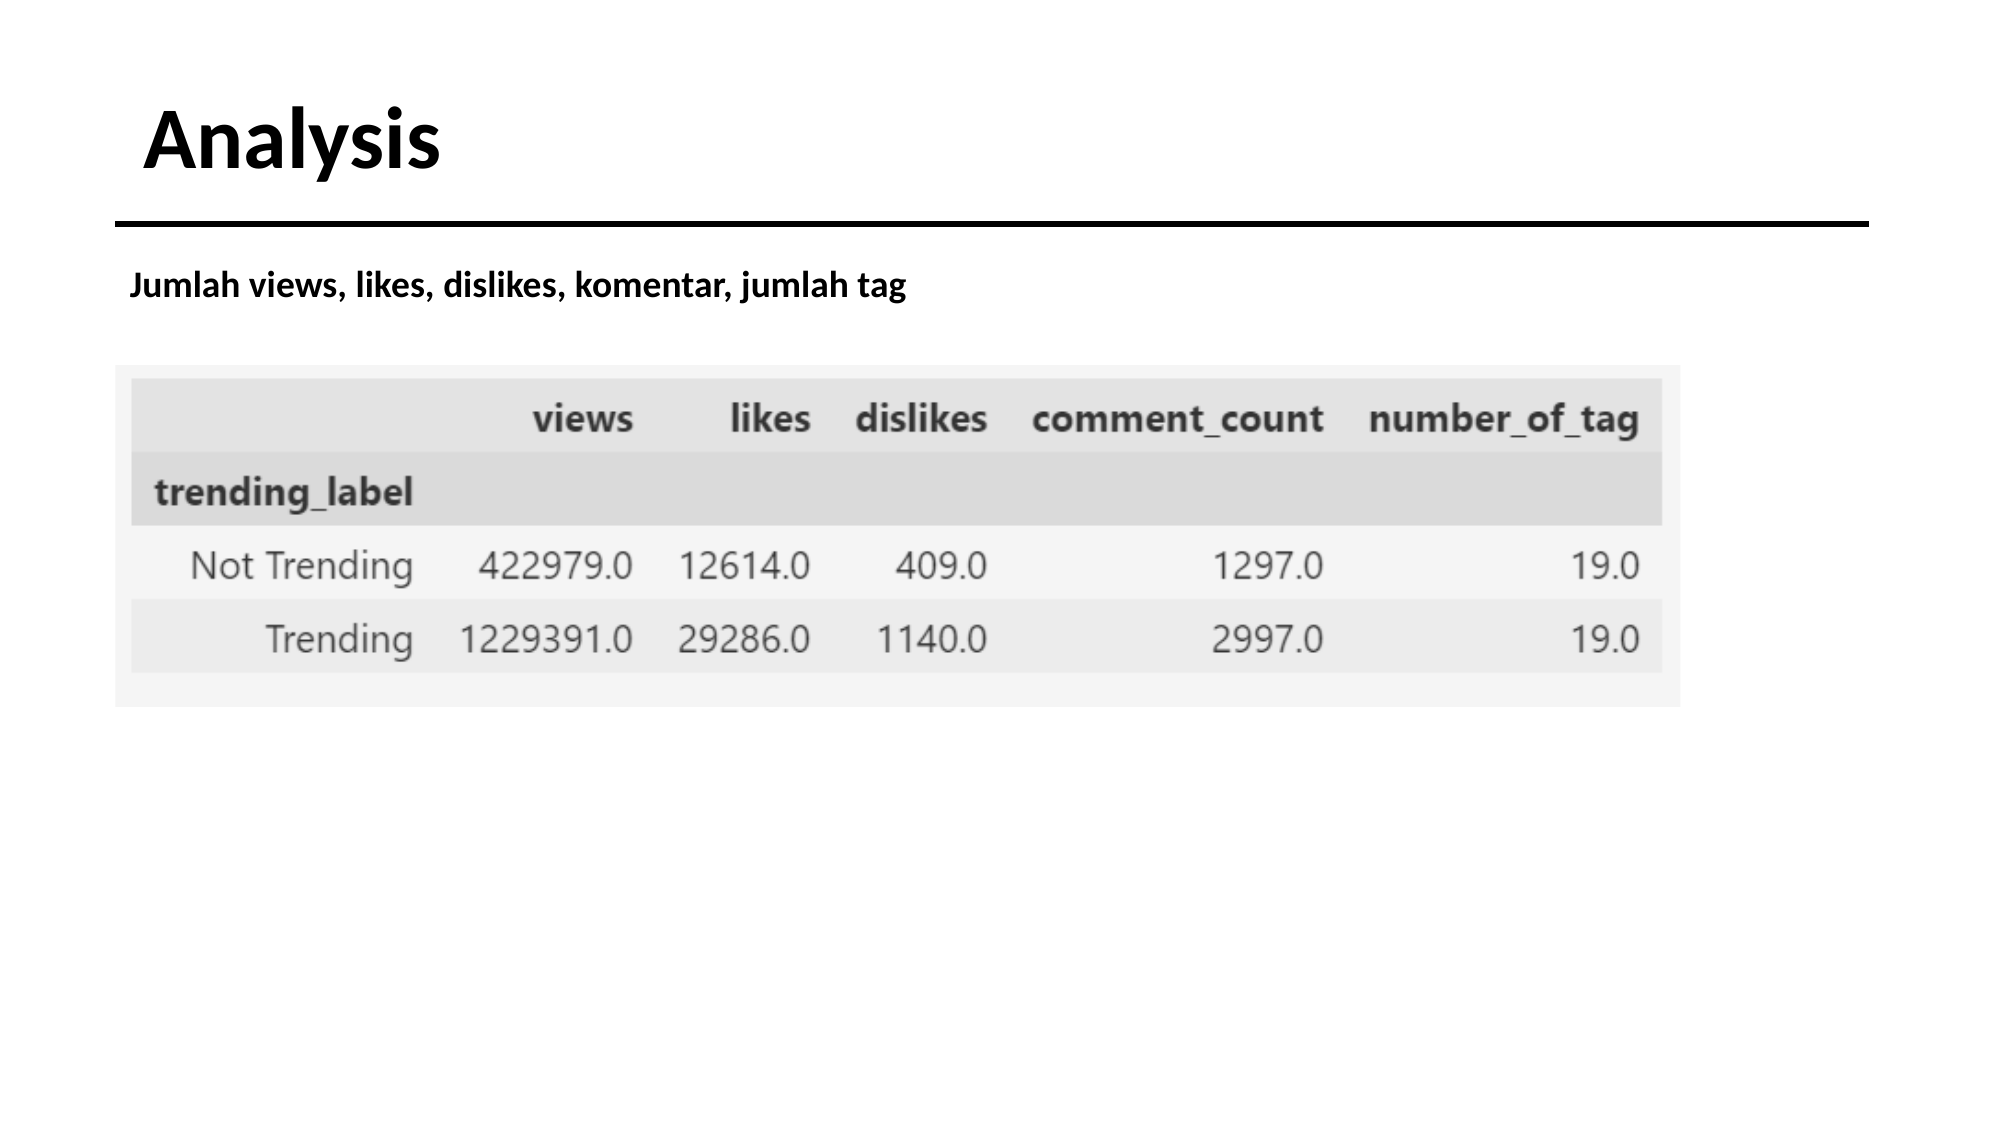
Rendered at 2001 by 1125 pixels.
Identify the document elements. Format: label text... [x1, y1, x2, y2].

picture [115, 364, 1681, 707]
text_box Analysis [0, 83, 1156, 302]
text_box Jumlah views, likes, dislikes, komentar, jumlah tag [115, 252, 1400, 313]
